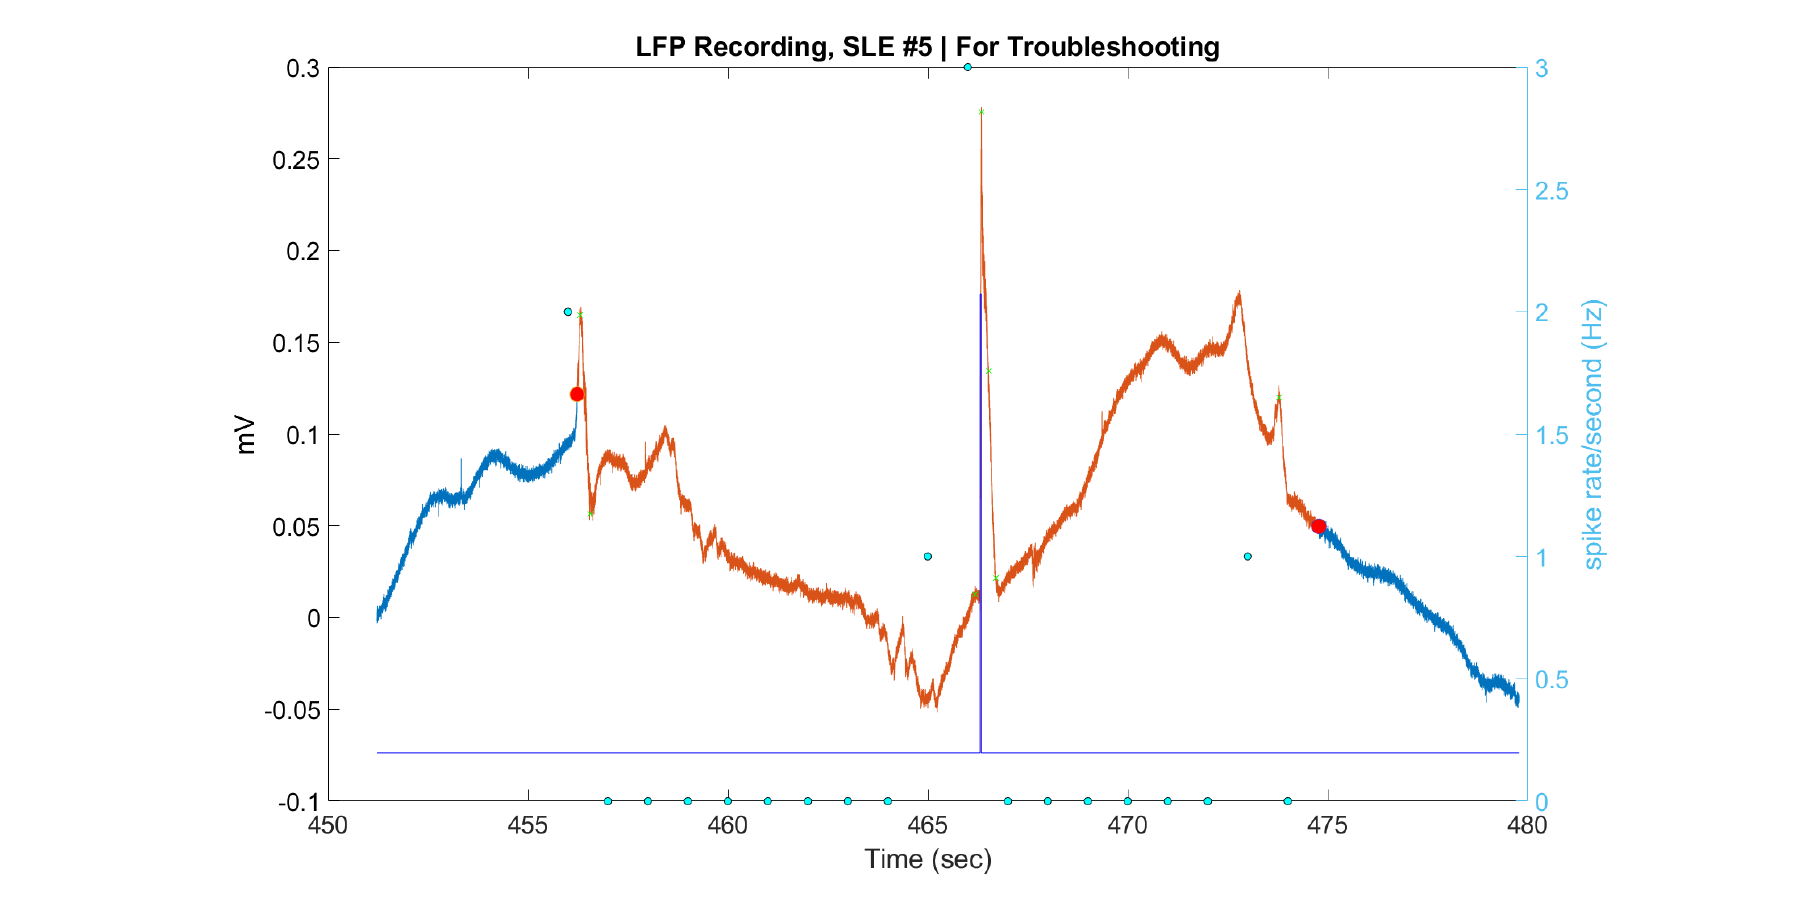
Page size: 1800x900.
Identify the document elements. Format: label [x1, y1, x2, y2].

picture [126, 0, 1674, 900]
